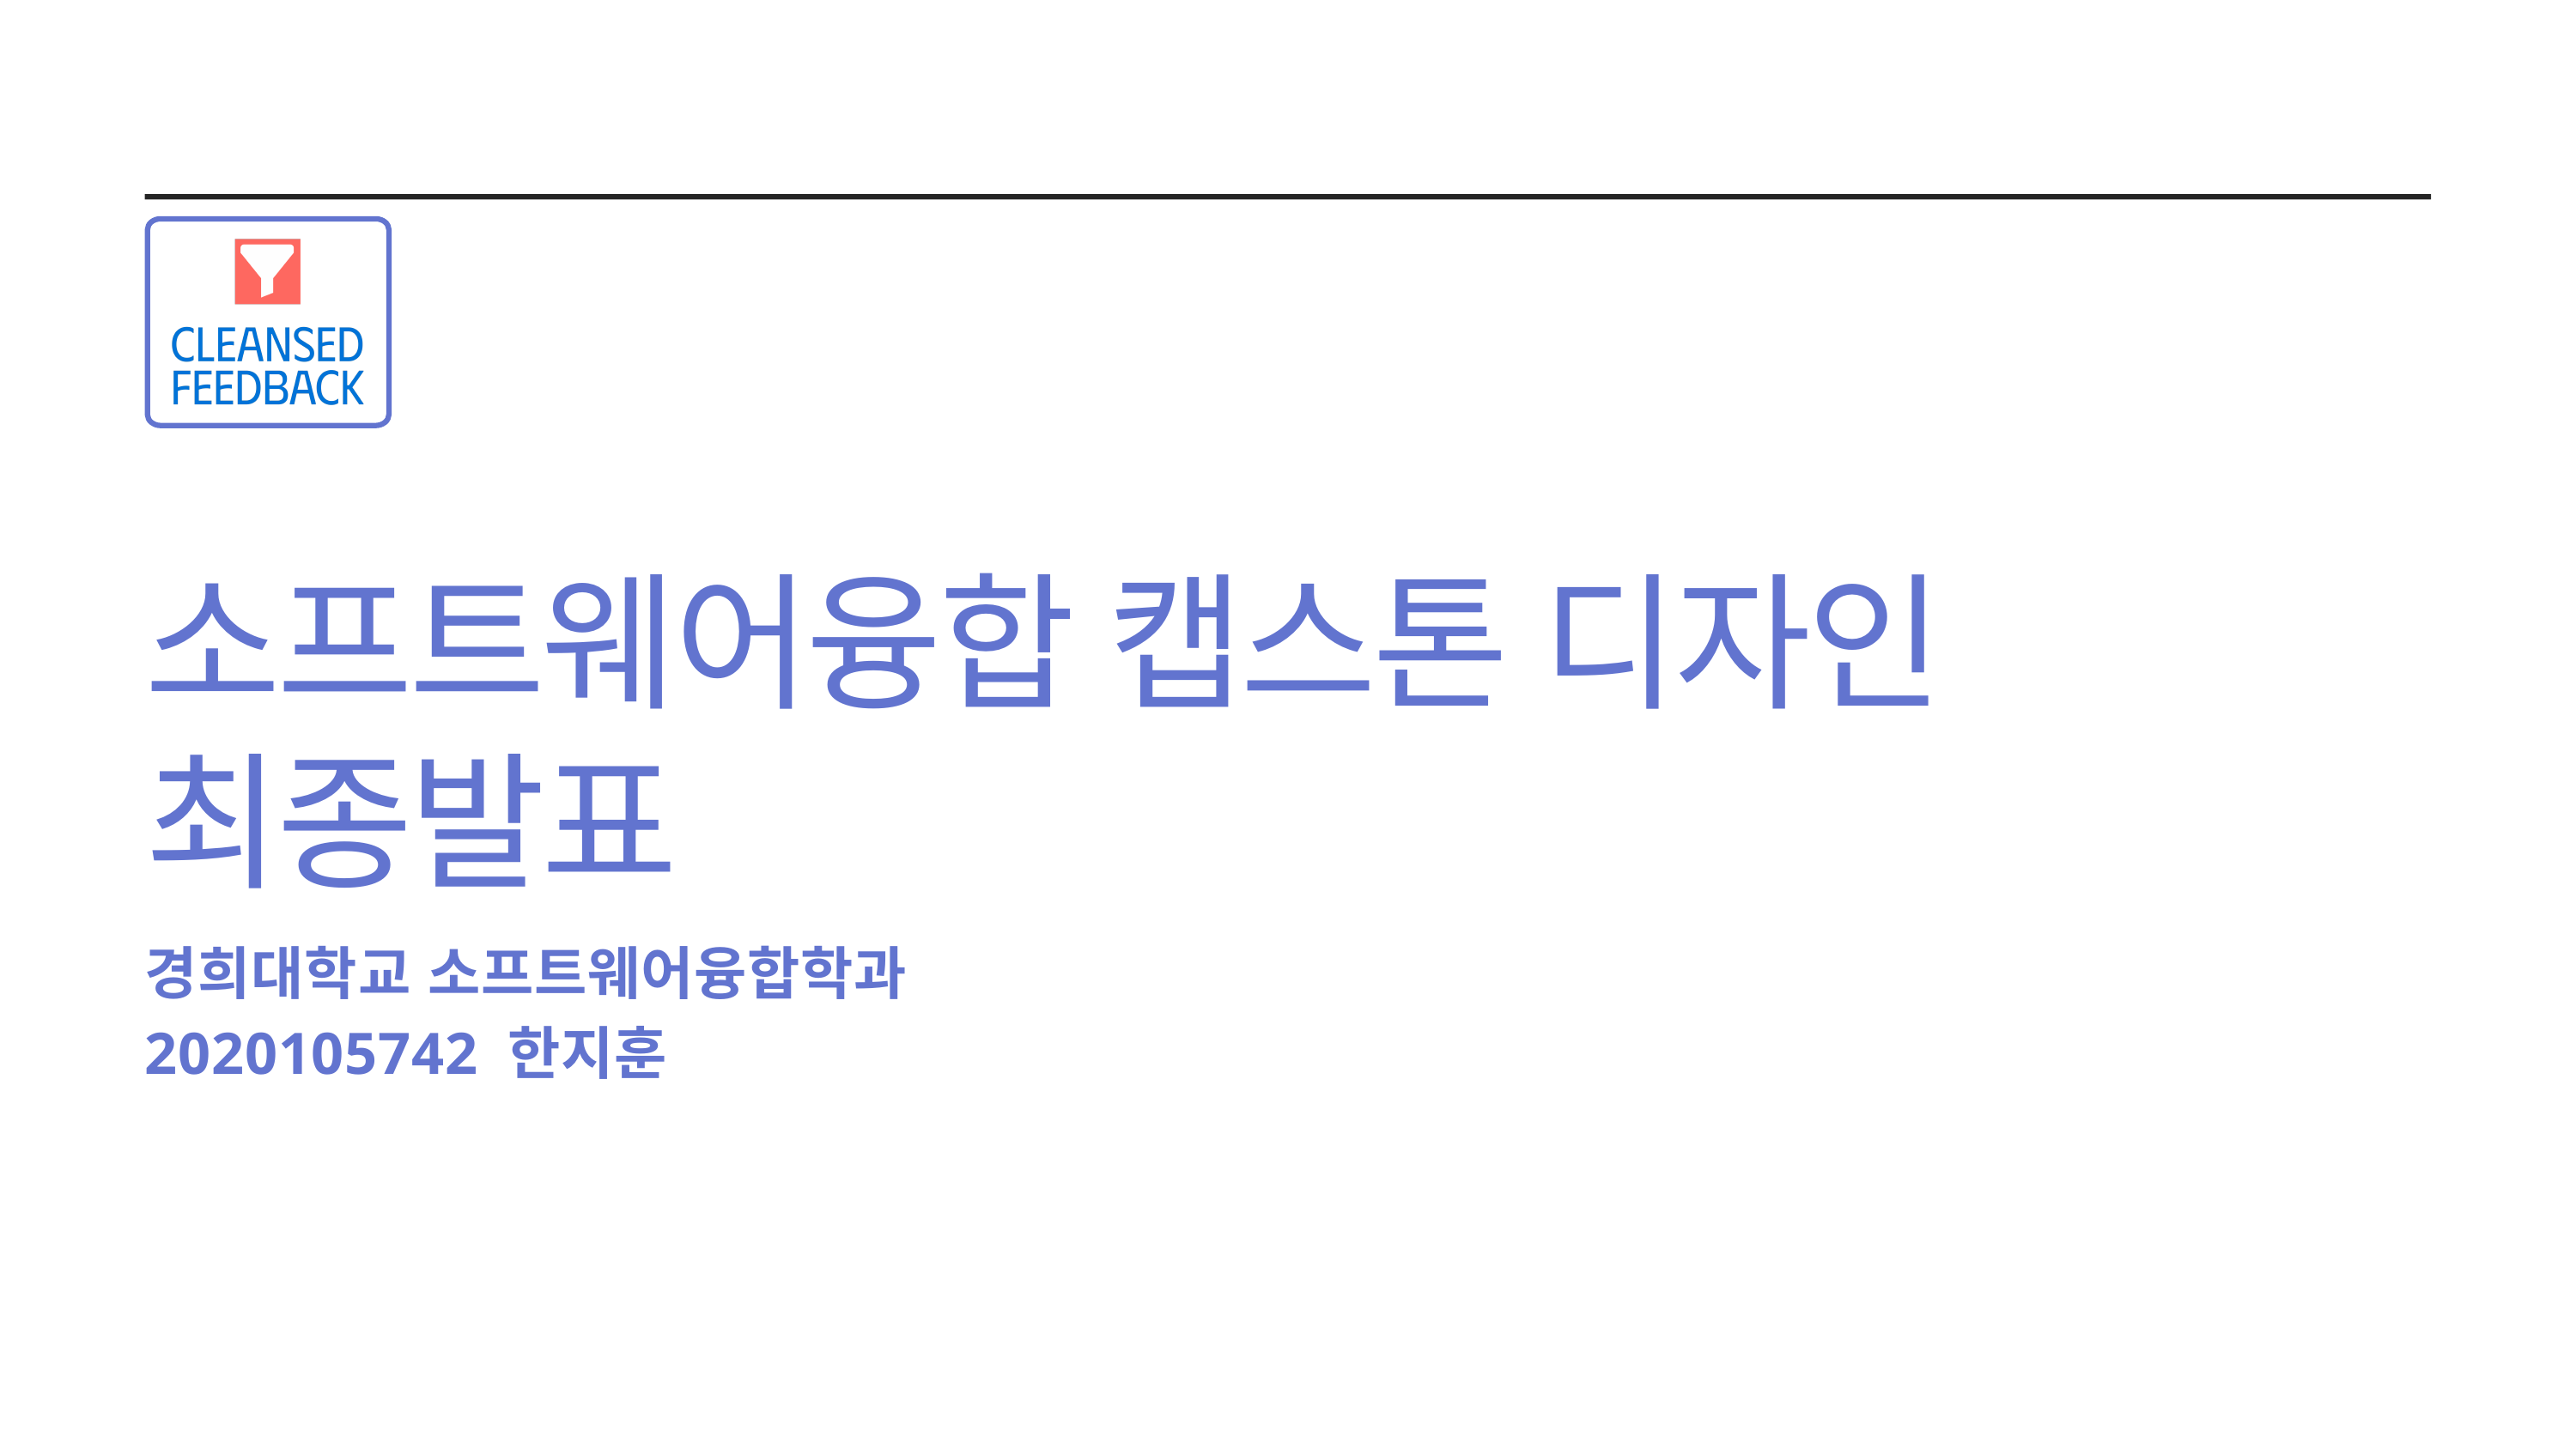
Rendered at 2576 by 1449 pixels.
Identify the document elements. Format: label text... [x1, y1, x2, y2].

text_box 경희대학교 소프트웨어융합학과 2020105742 한지훈 [144, 925, 1096, 1086]
text_box 소프트웨어융합 캡스톤 디자인 최종발표 [144, 547, 2384, 907]
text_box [147, 177, 416, 427]
